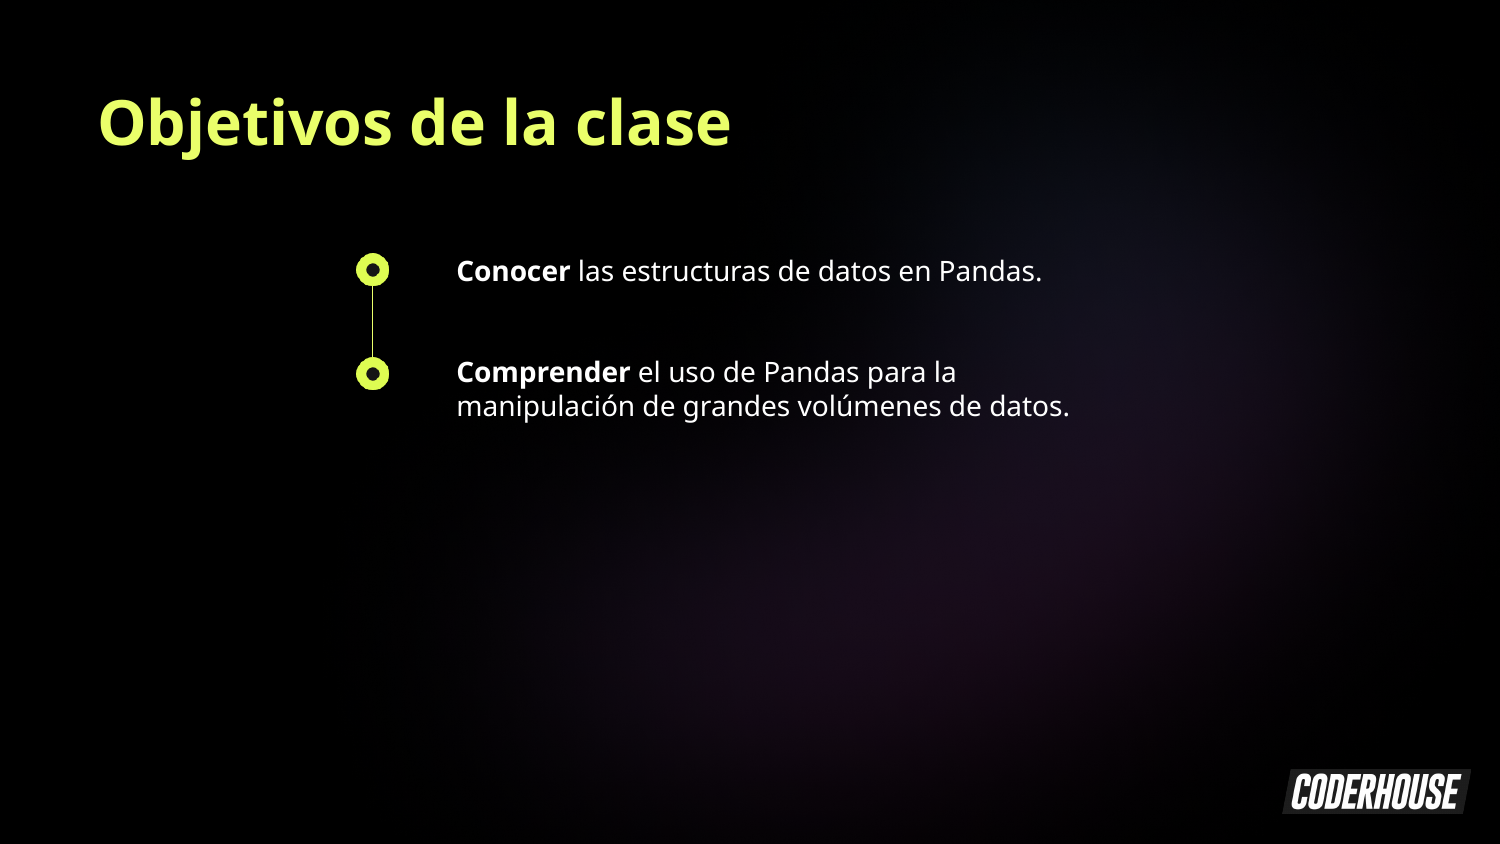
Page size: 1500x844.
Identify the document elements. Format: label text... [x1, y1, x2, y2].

text_box Objetivos de la clase [82, 76, 1418, 175]
picture [0, 0, 1500, 844]
text_box Conocer las estructuras de datos en Pandas. Comprender el uso de Pandas para la manipulación de grandes volúmenes de datos. [441, 238, 1144, 471]
